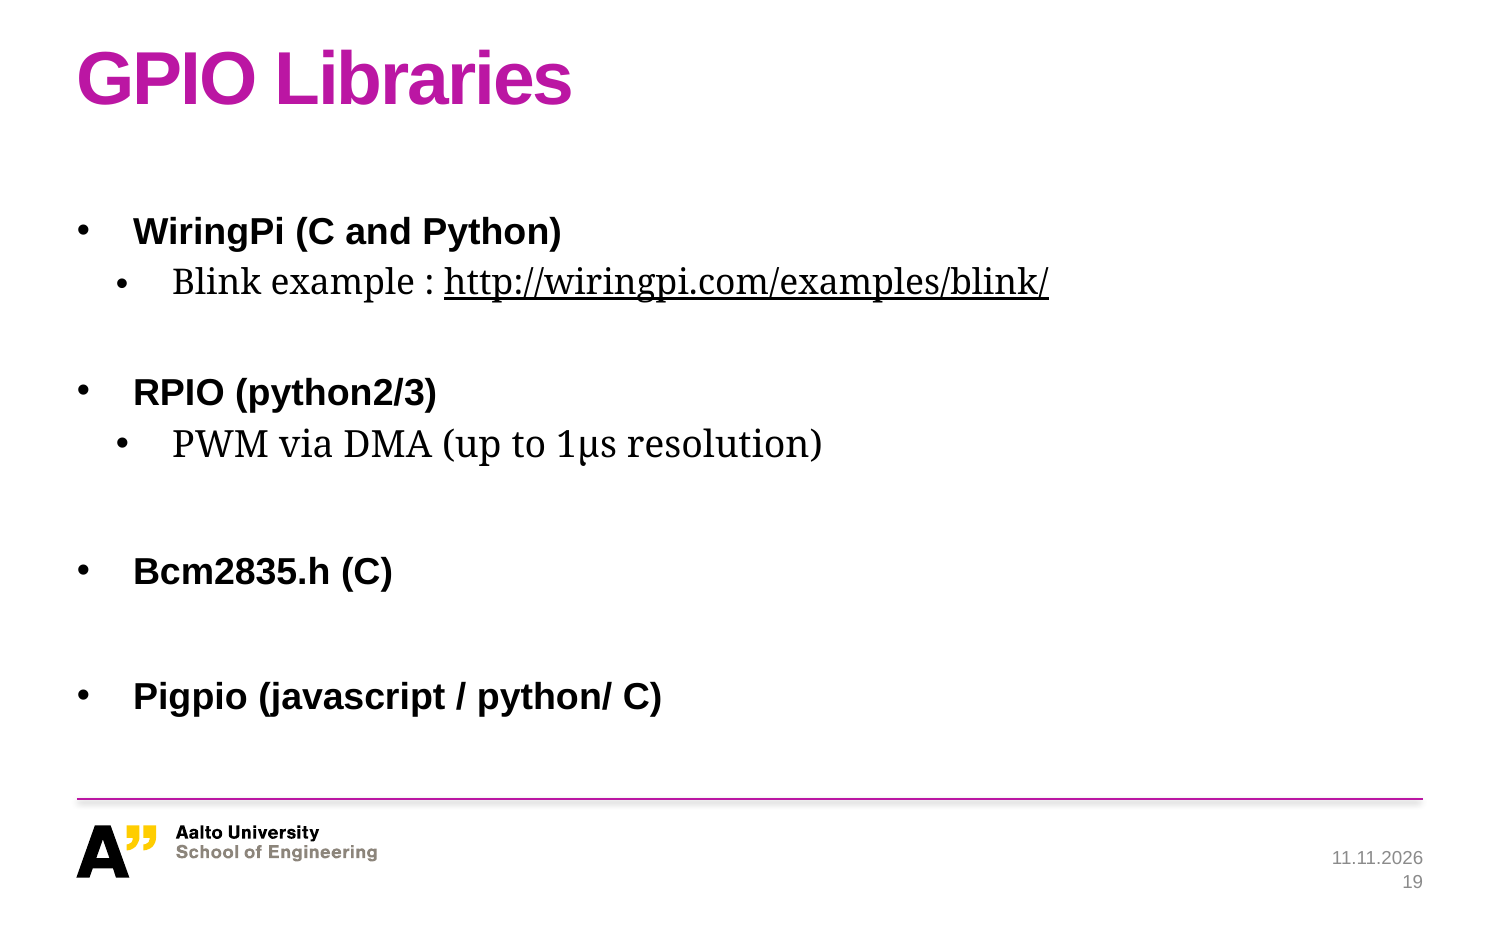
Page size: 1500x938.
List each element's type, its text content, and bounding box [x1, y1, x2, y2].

list WiringPi (C and Python) Blink example : http://wiringpi.com/examples/blink/ RPIO (python2/3) PWM via DMA (up to 1µs resolution) Bcm2835.h (C) Pigpio (javascript / python/ C) [76, 206, 1424, 755]
slide_number 19 [829, 870, 1424, 893]
title GPIO Libraries [76, 43, 1424, 127]
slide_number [829, 844, 1424, 870]
